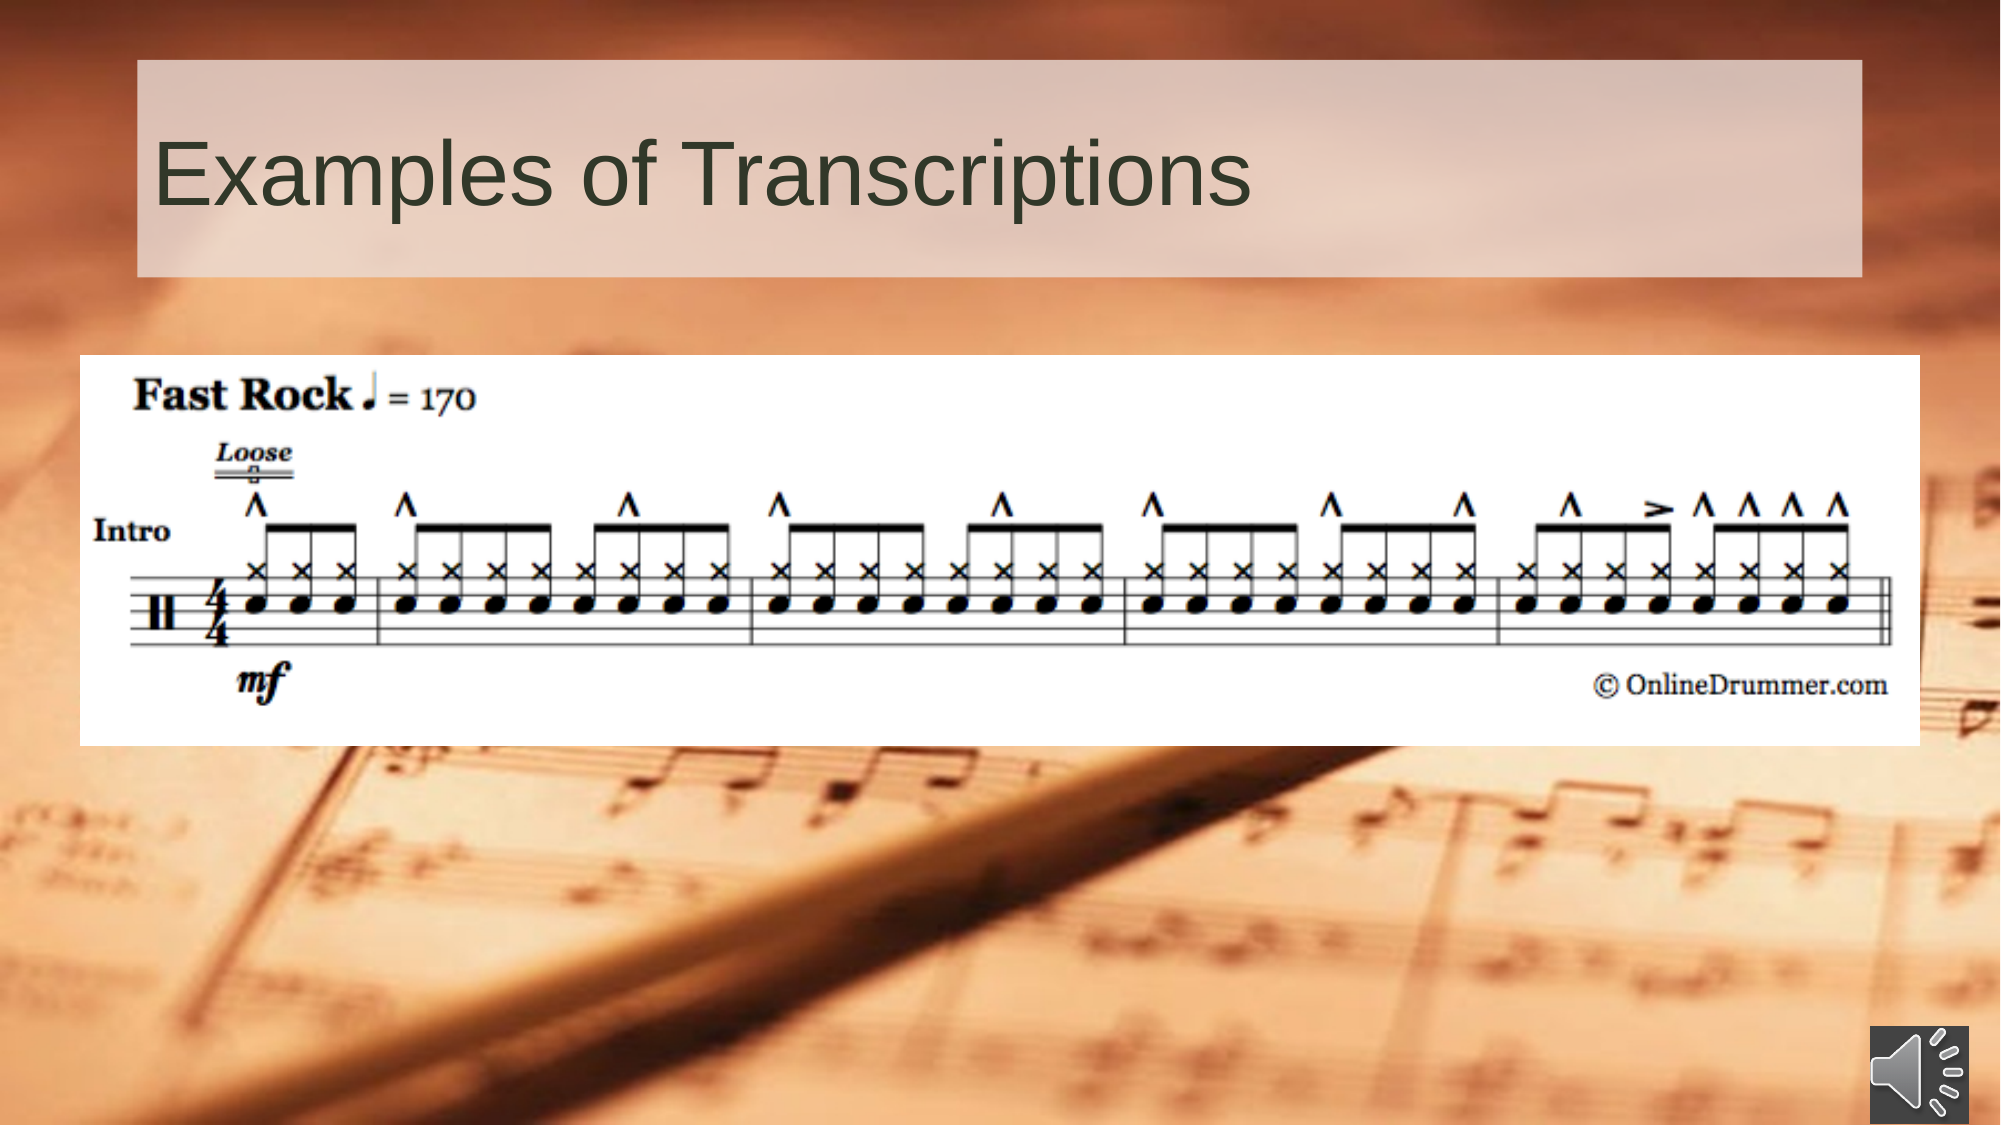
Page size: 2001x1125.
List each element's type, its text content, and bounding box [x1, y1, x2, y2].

picture [0, 0, 2001, 1125]
title Examples of Transcriptions [137, 59, 1863, 278]
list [80, 355, 1920, 746]
